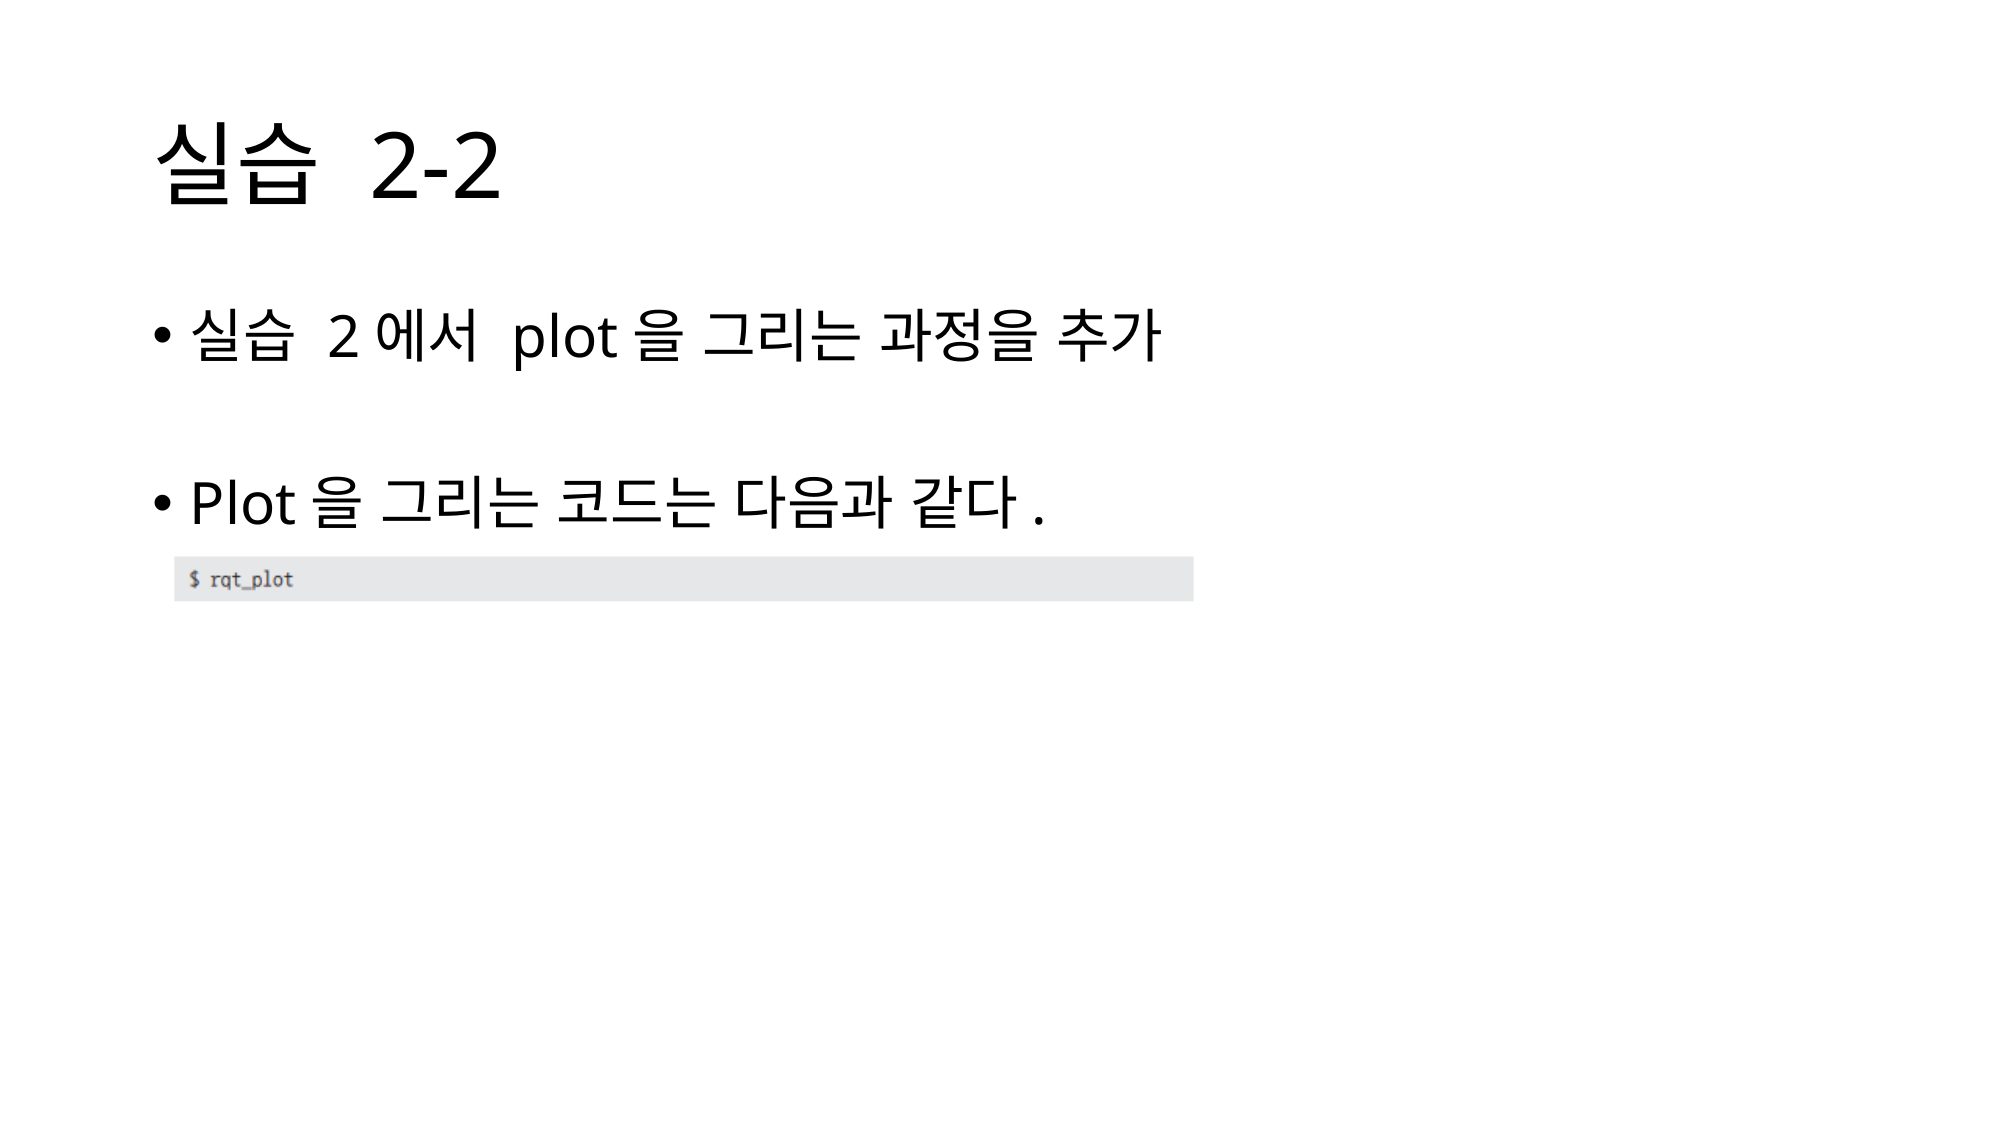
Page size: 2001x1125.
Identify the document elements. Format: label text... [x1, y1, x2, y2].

list 실습 2에서 plot을 그리는 과정을 추가 Plot을 그리는 코드는 다음과 같다. [137, 299, 1863, 1014]
picture [173, 544, 1208, 608]
title 실습 2-2 [137, 59, 1863, 278]
